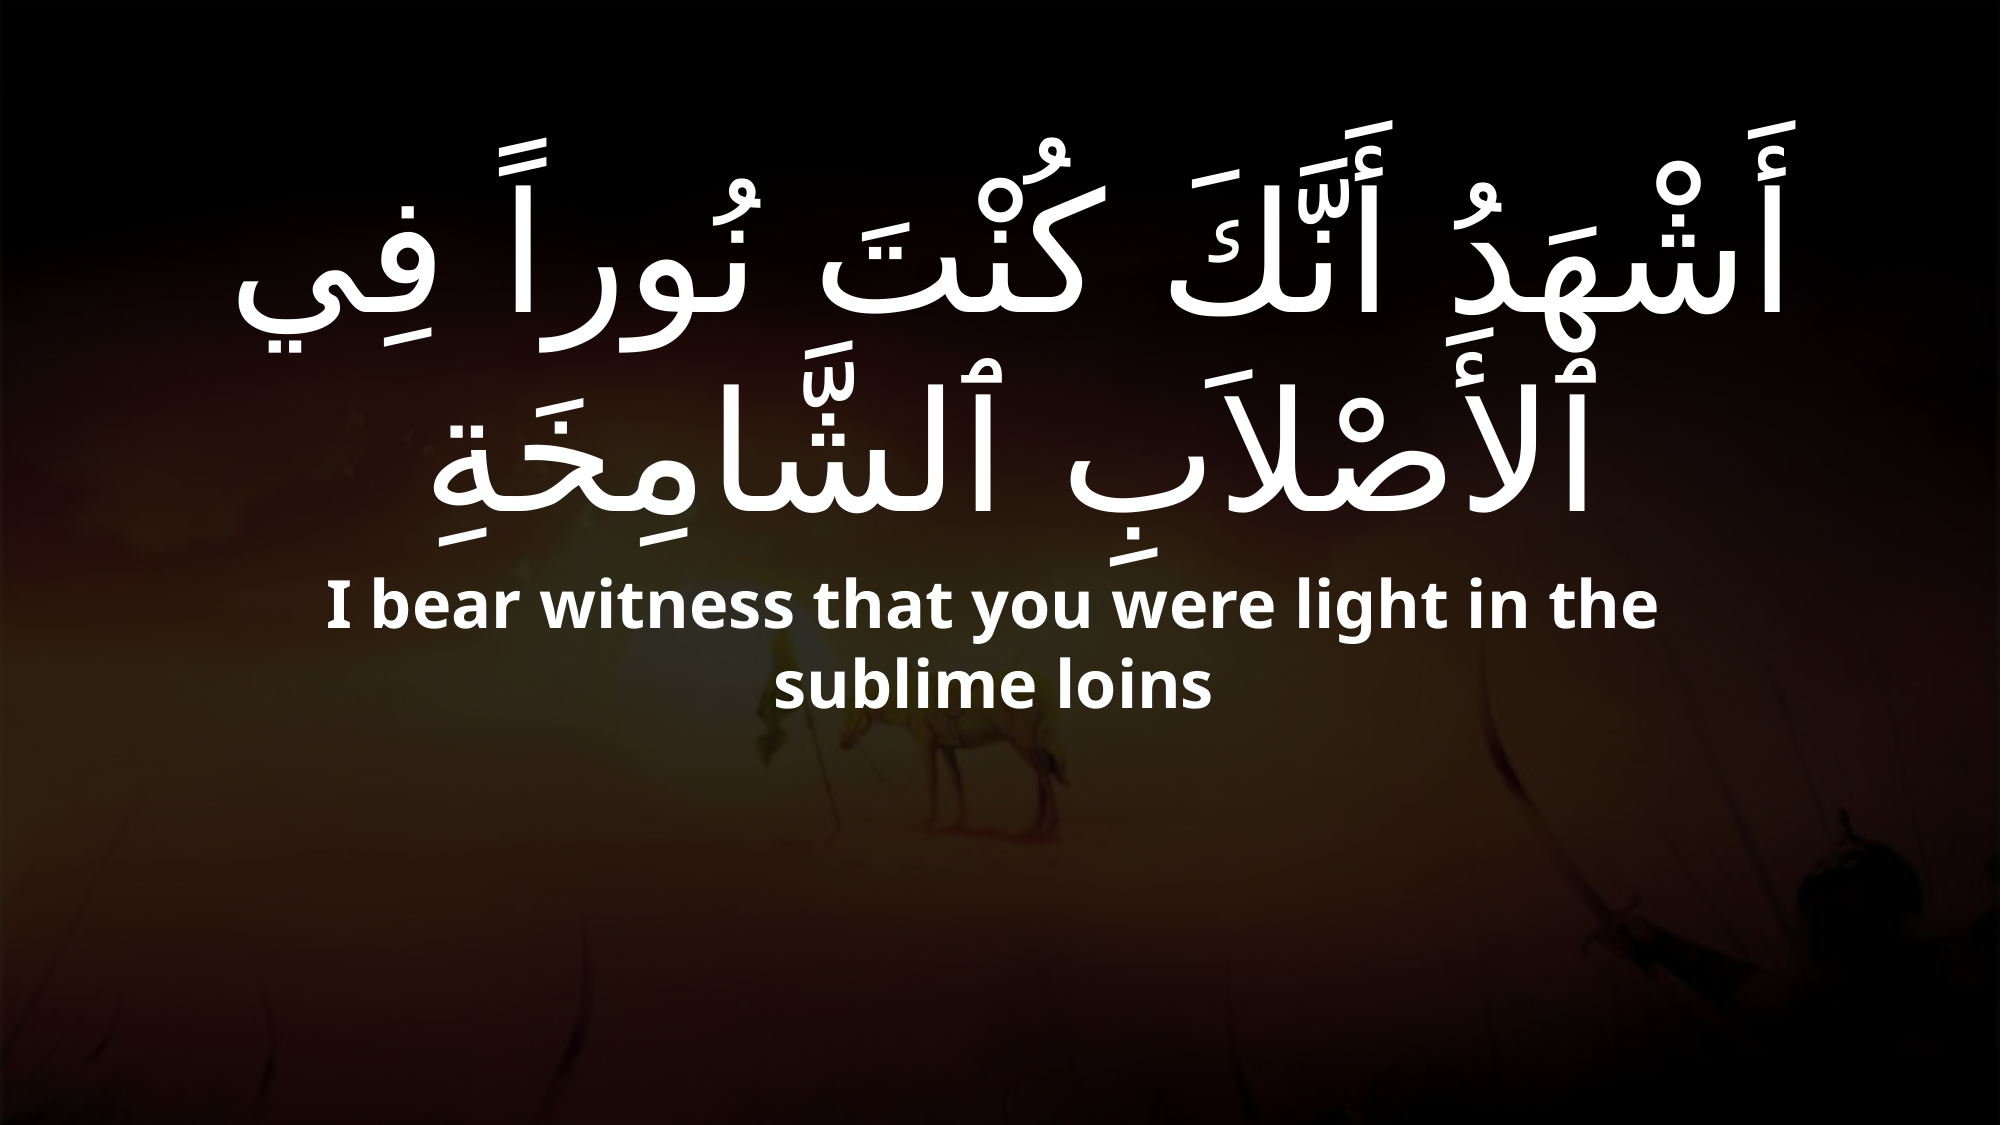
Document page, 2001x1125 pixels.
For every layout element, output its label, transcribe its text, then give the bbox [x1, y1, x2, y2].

title أَشْهَدُ أَنَّكَ كُنْتَ نُوراً فِي ٱلأَصْلاَبِ ٱلشَّامِخَةِ [102, 137, 1922, 553]
subtitle I bear witness that you were light in the sublime loins [303, 554, 1686, 1125]
